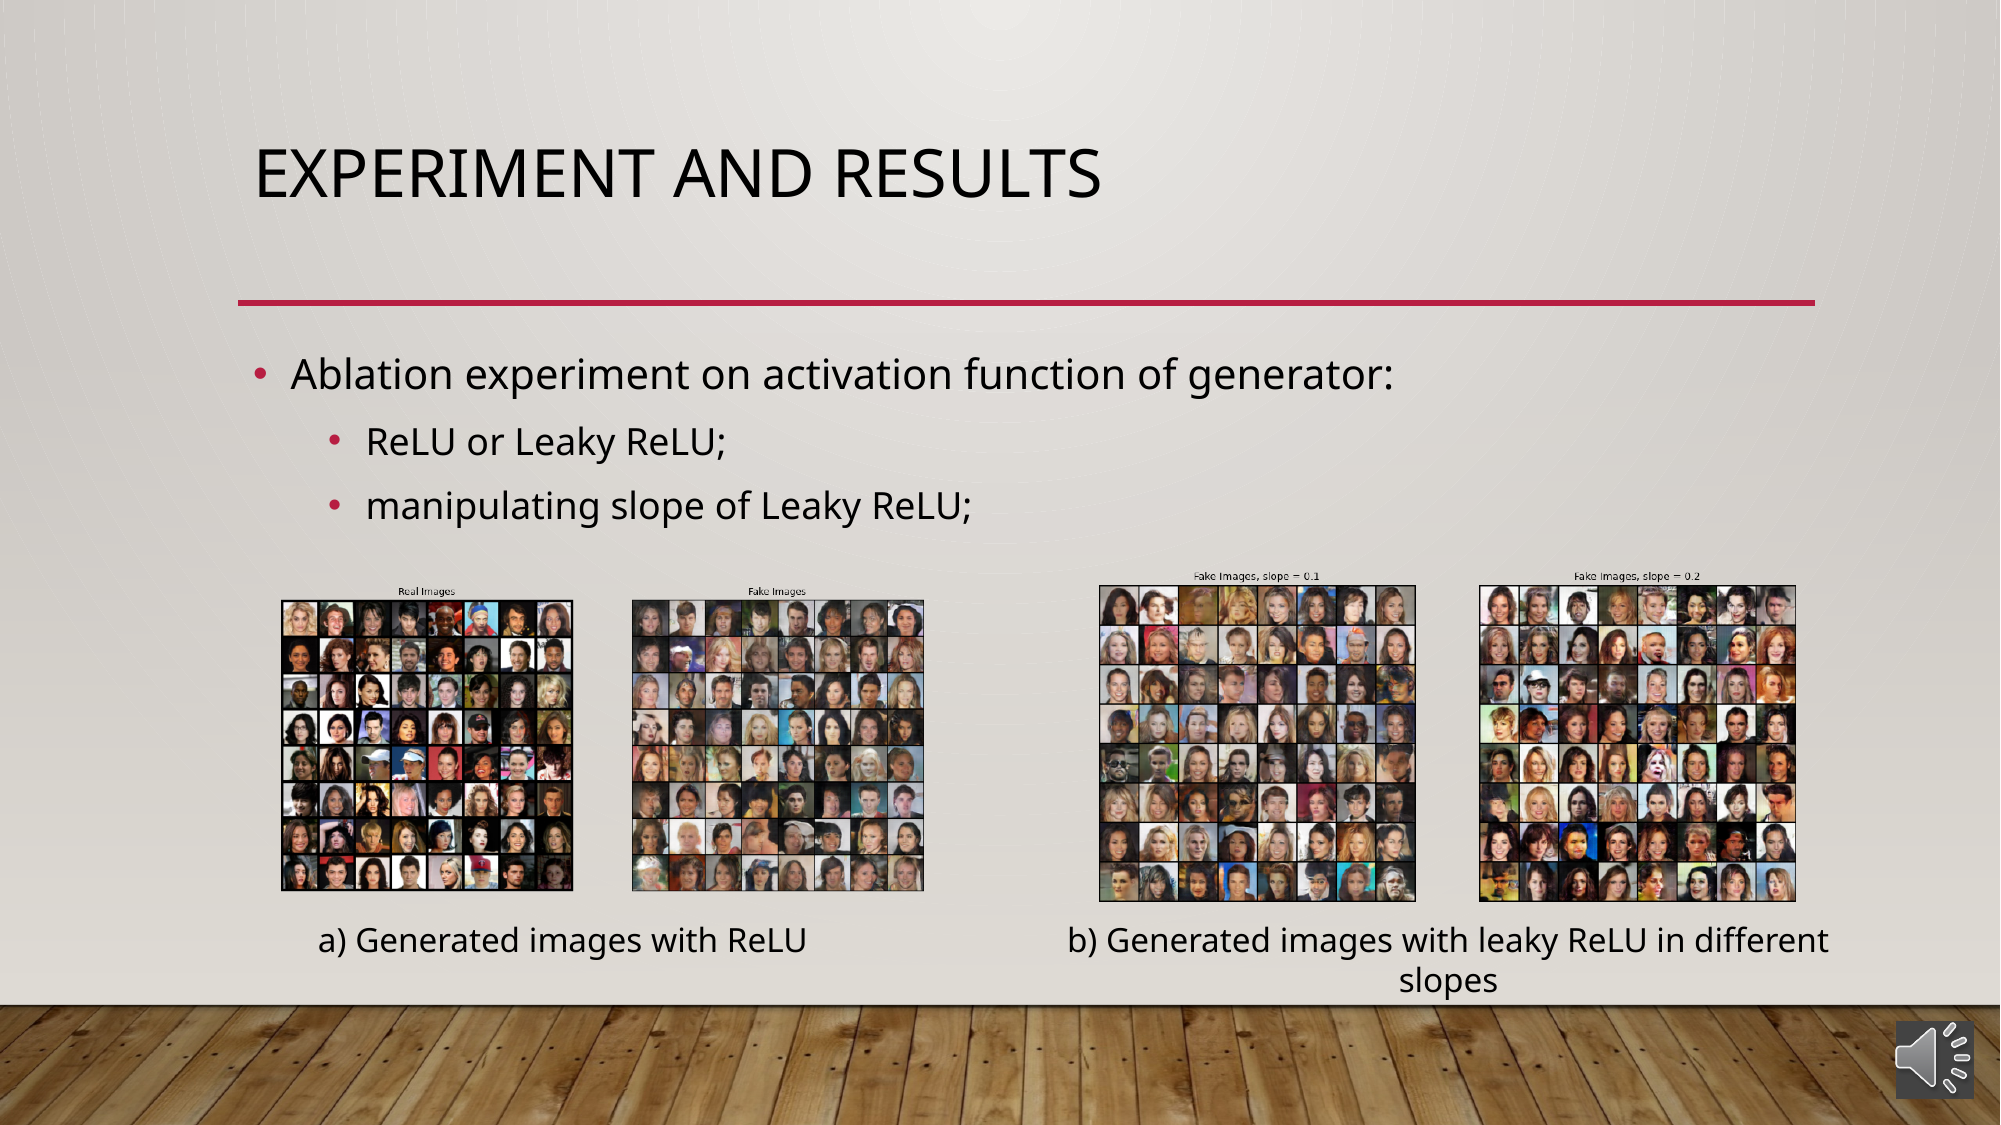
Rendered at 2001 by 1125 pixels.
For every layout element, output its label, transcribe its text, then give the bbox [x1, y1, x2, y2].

title Experiment and results [238, 131, 1814, 305]
list Ablation experiment on activation function of generator: ReLU or Leaky ReLU; manipulating slope of Leaky ReLU; [238, 330, 1814, 897]
picture [1079, 552, 1818, 920]
picture [0, 1005, 2000, 1125]
picture [245, 559, 962, 919]
text_box b) Generated images with leaky ReLU in different slopes [1048, 911, 1849, 1007]
text_box a) Generated images with ReLU [182, 911, 944, 967]
